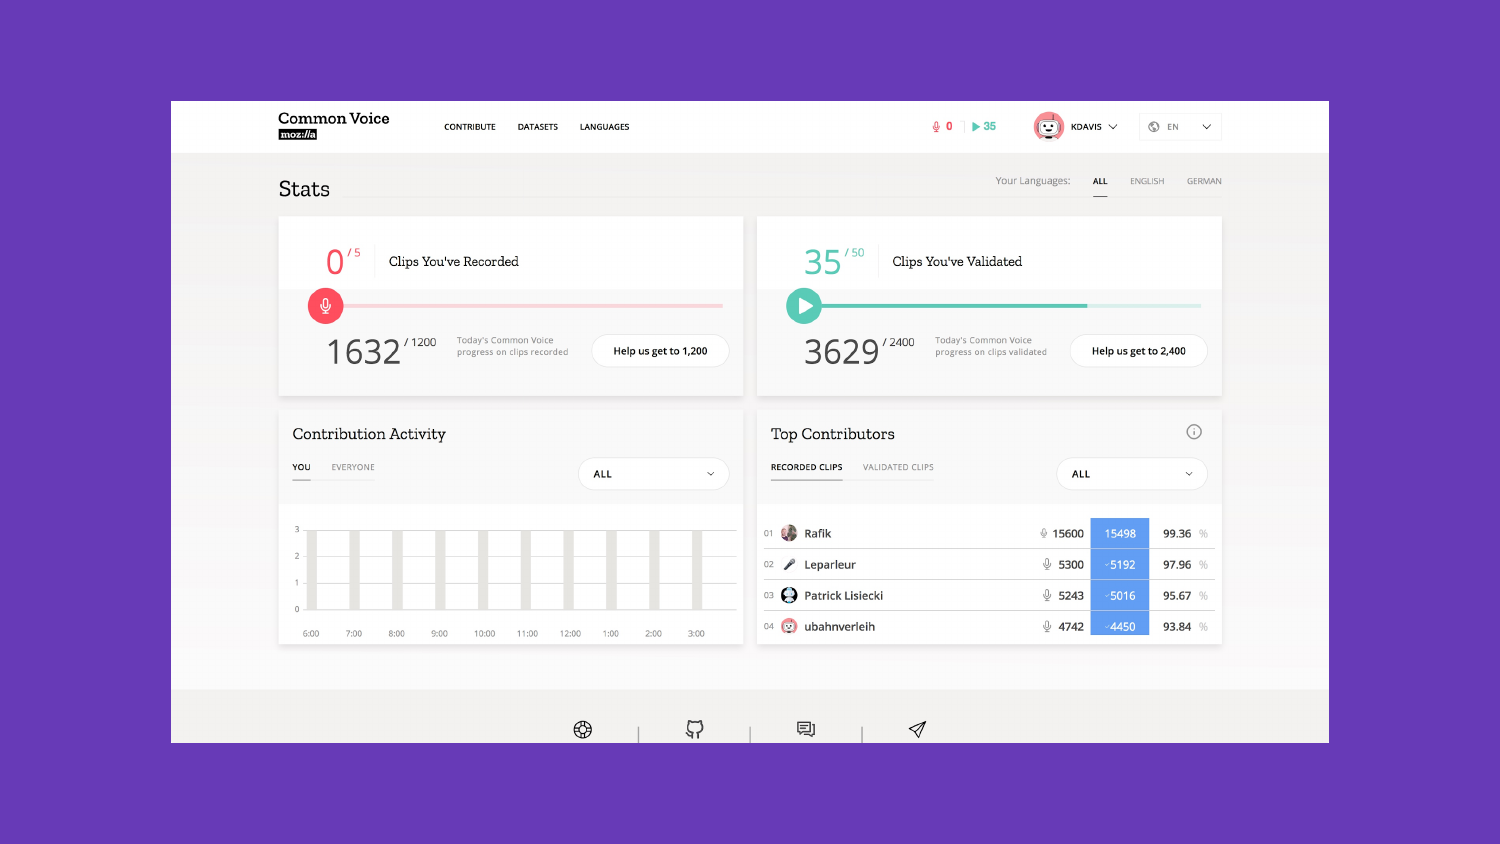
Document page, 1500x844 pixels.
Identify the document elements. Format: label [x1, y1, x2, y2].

picture [171, 101, 1329, 743]
